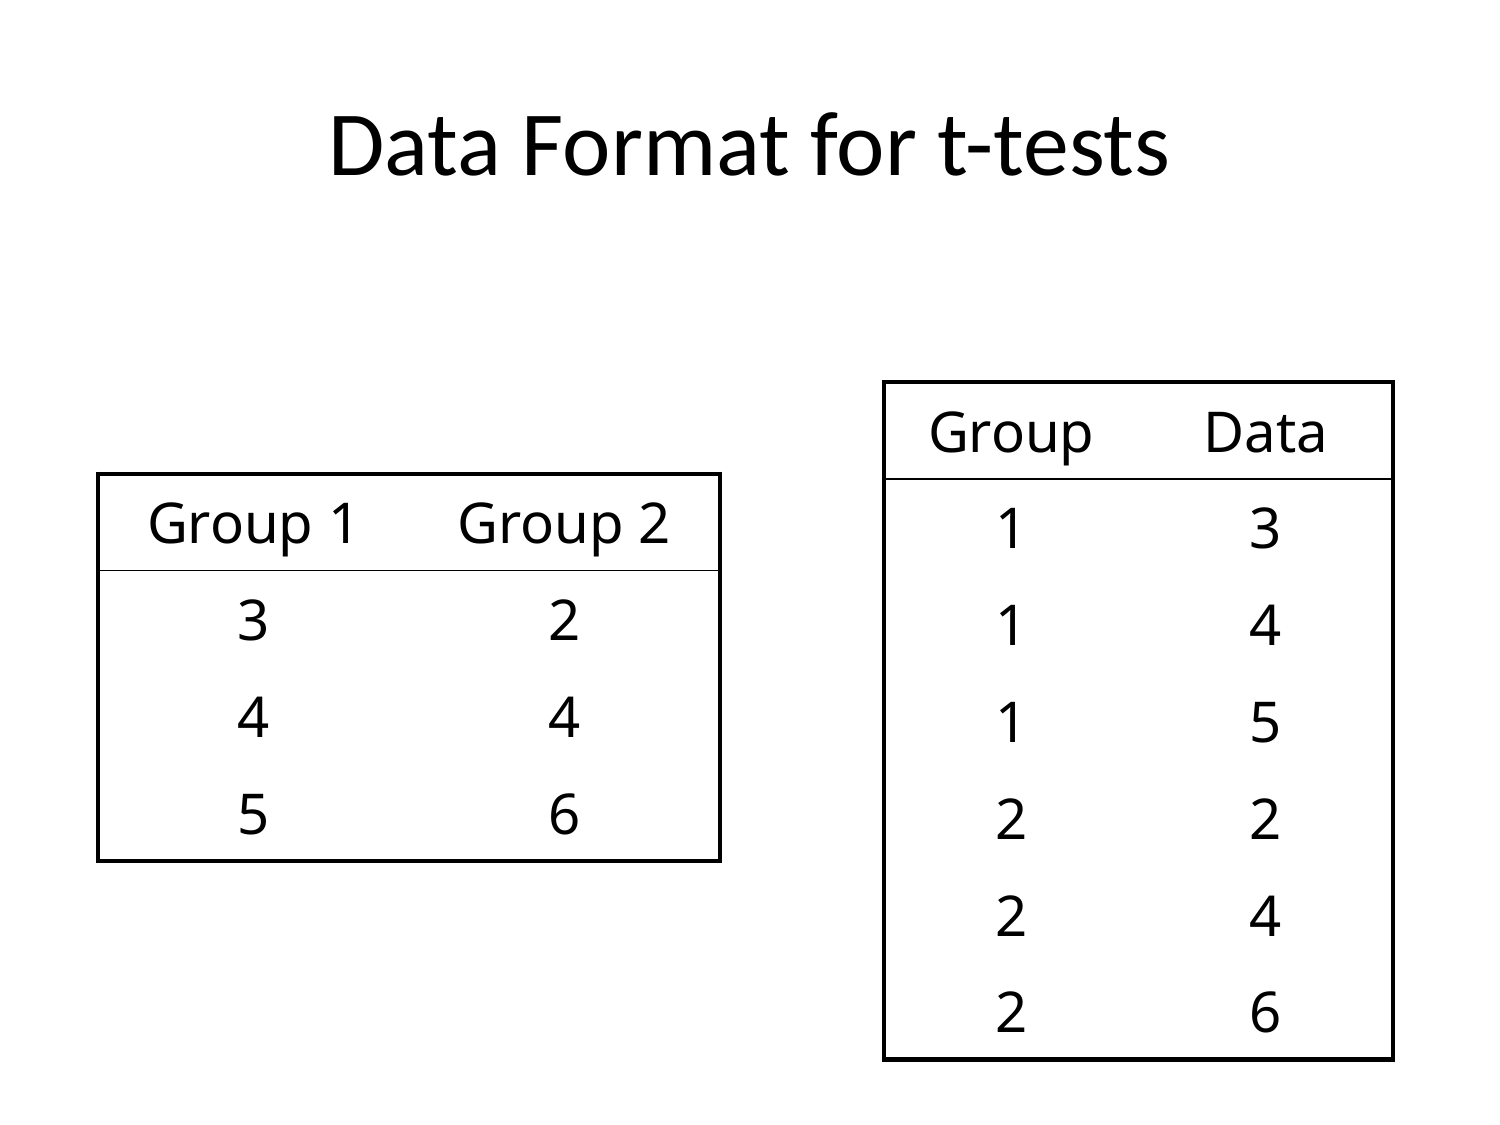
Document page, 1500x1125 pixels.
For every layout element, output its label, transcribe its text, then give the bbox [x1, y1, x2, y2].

table_cell 2 [886, 866, 1138, 963]
table_header Group 2 [409, 476, 718, 570]
table_cell 4 [100, 667, 409, 764]
table_cell 5 [100, 764, 409, 859]
table_cell 1 [886, 576, 1138, 672]
table_cell 4 [409, 667, 718, 764]
table_header Group 1 [100, 476, 409, 570]
table_cell 6 [1138, 963, 1391, 1057]
table_cell 2 [886, 963, 1138, 1057]
table_cell 3 [1138, 480, 1391, 576]
table_cell 2 [1138, 769, 1391, 866]
table_cell 1 [886, 480, 1138, 576]
table_cell 6 [409, 764, 718, 859]
table_cell 5 [1138, 672, 1391, 769]
title Data Format for t-tests [75, 45, 1425, 233]
table_cell 2 [886, 769, 1138, 866]
table_cell 1 [886, 672, 1138, 769]
table_cell 2 [409, 571, 718, 667]
table_cell 3 [100, 571, 409, 667]
table_cell 4 [1138, 866, 1391, 963]
table_header Data [1138, 384, 1391, 478]
table_header Group [886, 384, 1138, 478]
table_cell 4 [1138, 576, 1391, 672]
